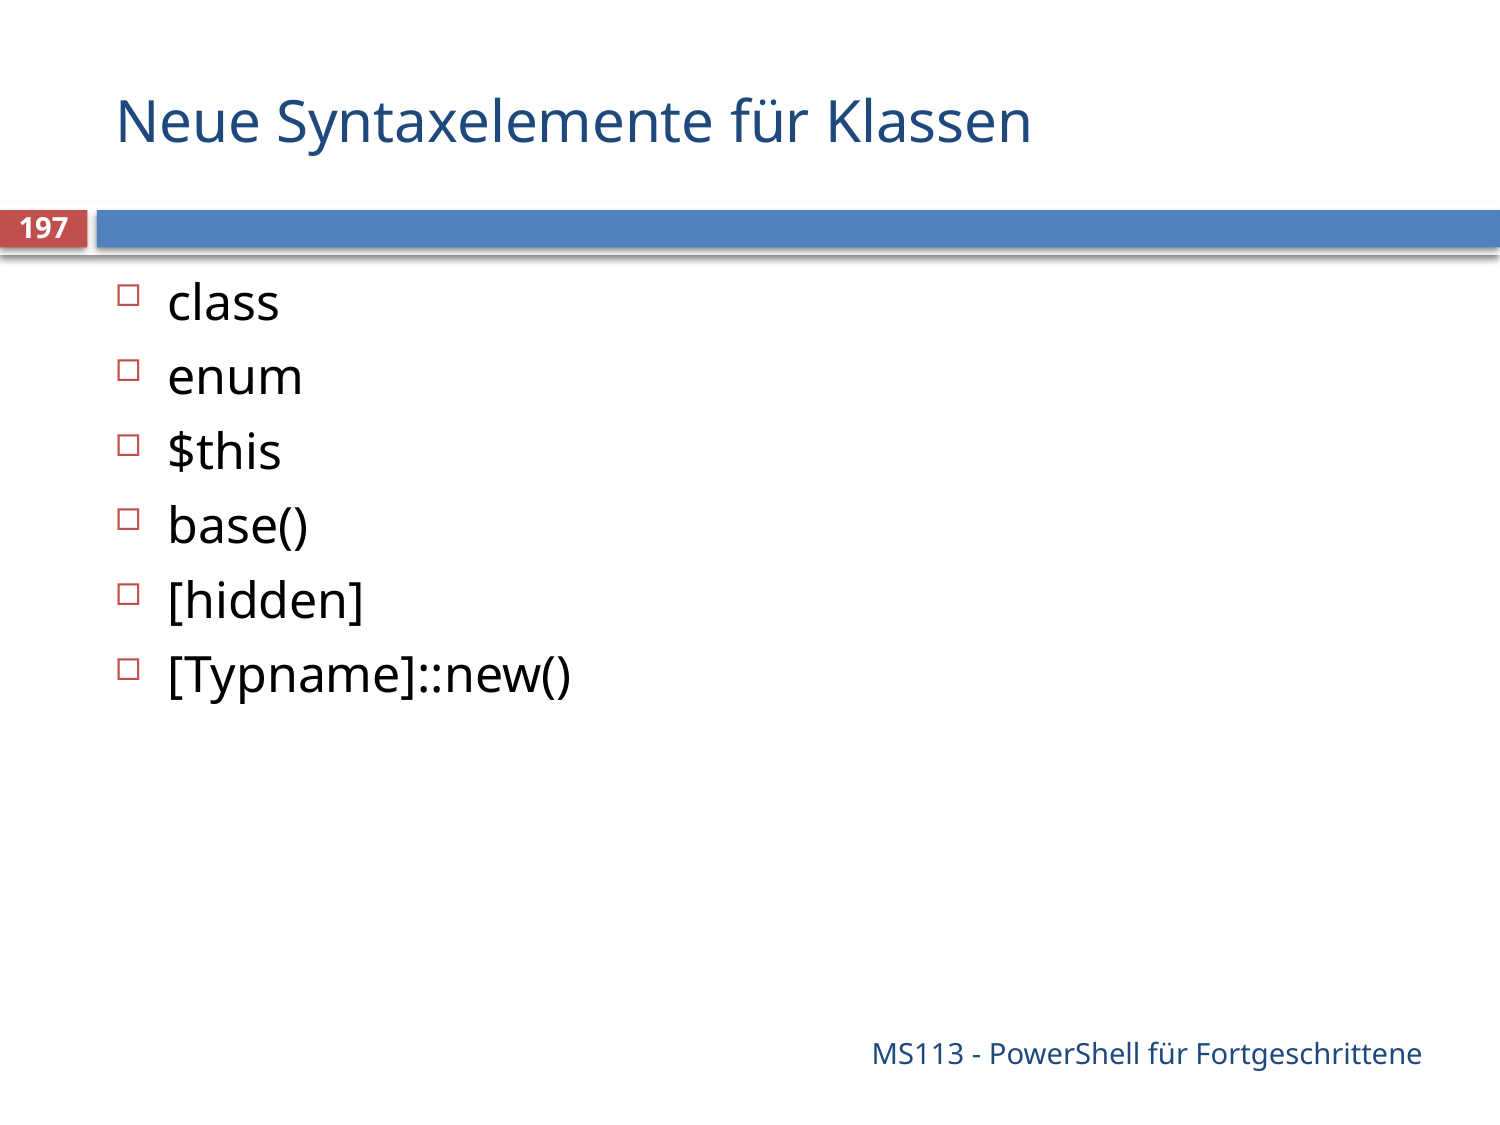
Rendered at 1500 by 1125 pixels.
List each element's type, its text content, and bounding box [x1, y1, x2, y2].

list class enum $this base() [hidden] [Typname]::new() [100, 262, 1438, 1000]
footer MS113 - PowerShell für Fortgeschrittene [99, 1024, 1438, 1085]
title Neue Syntaxelemente für Klassen [100, 37, 1438, 200]
slide_number 197 [0, 208, 88, 249]
